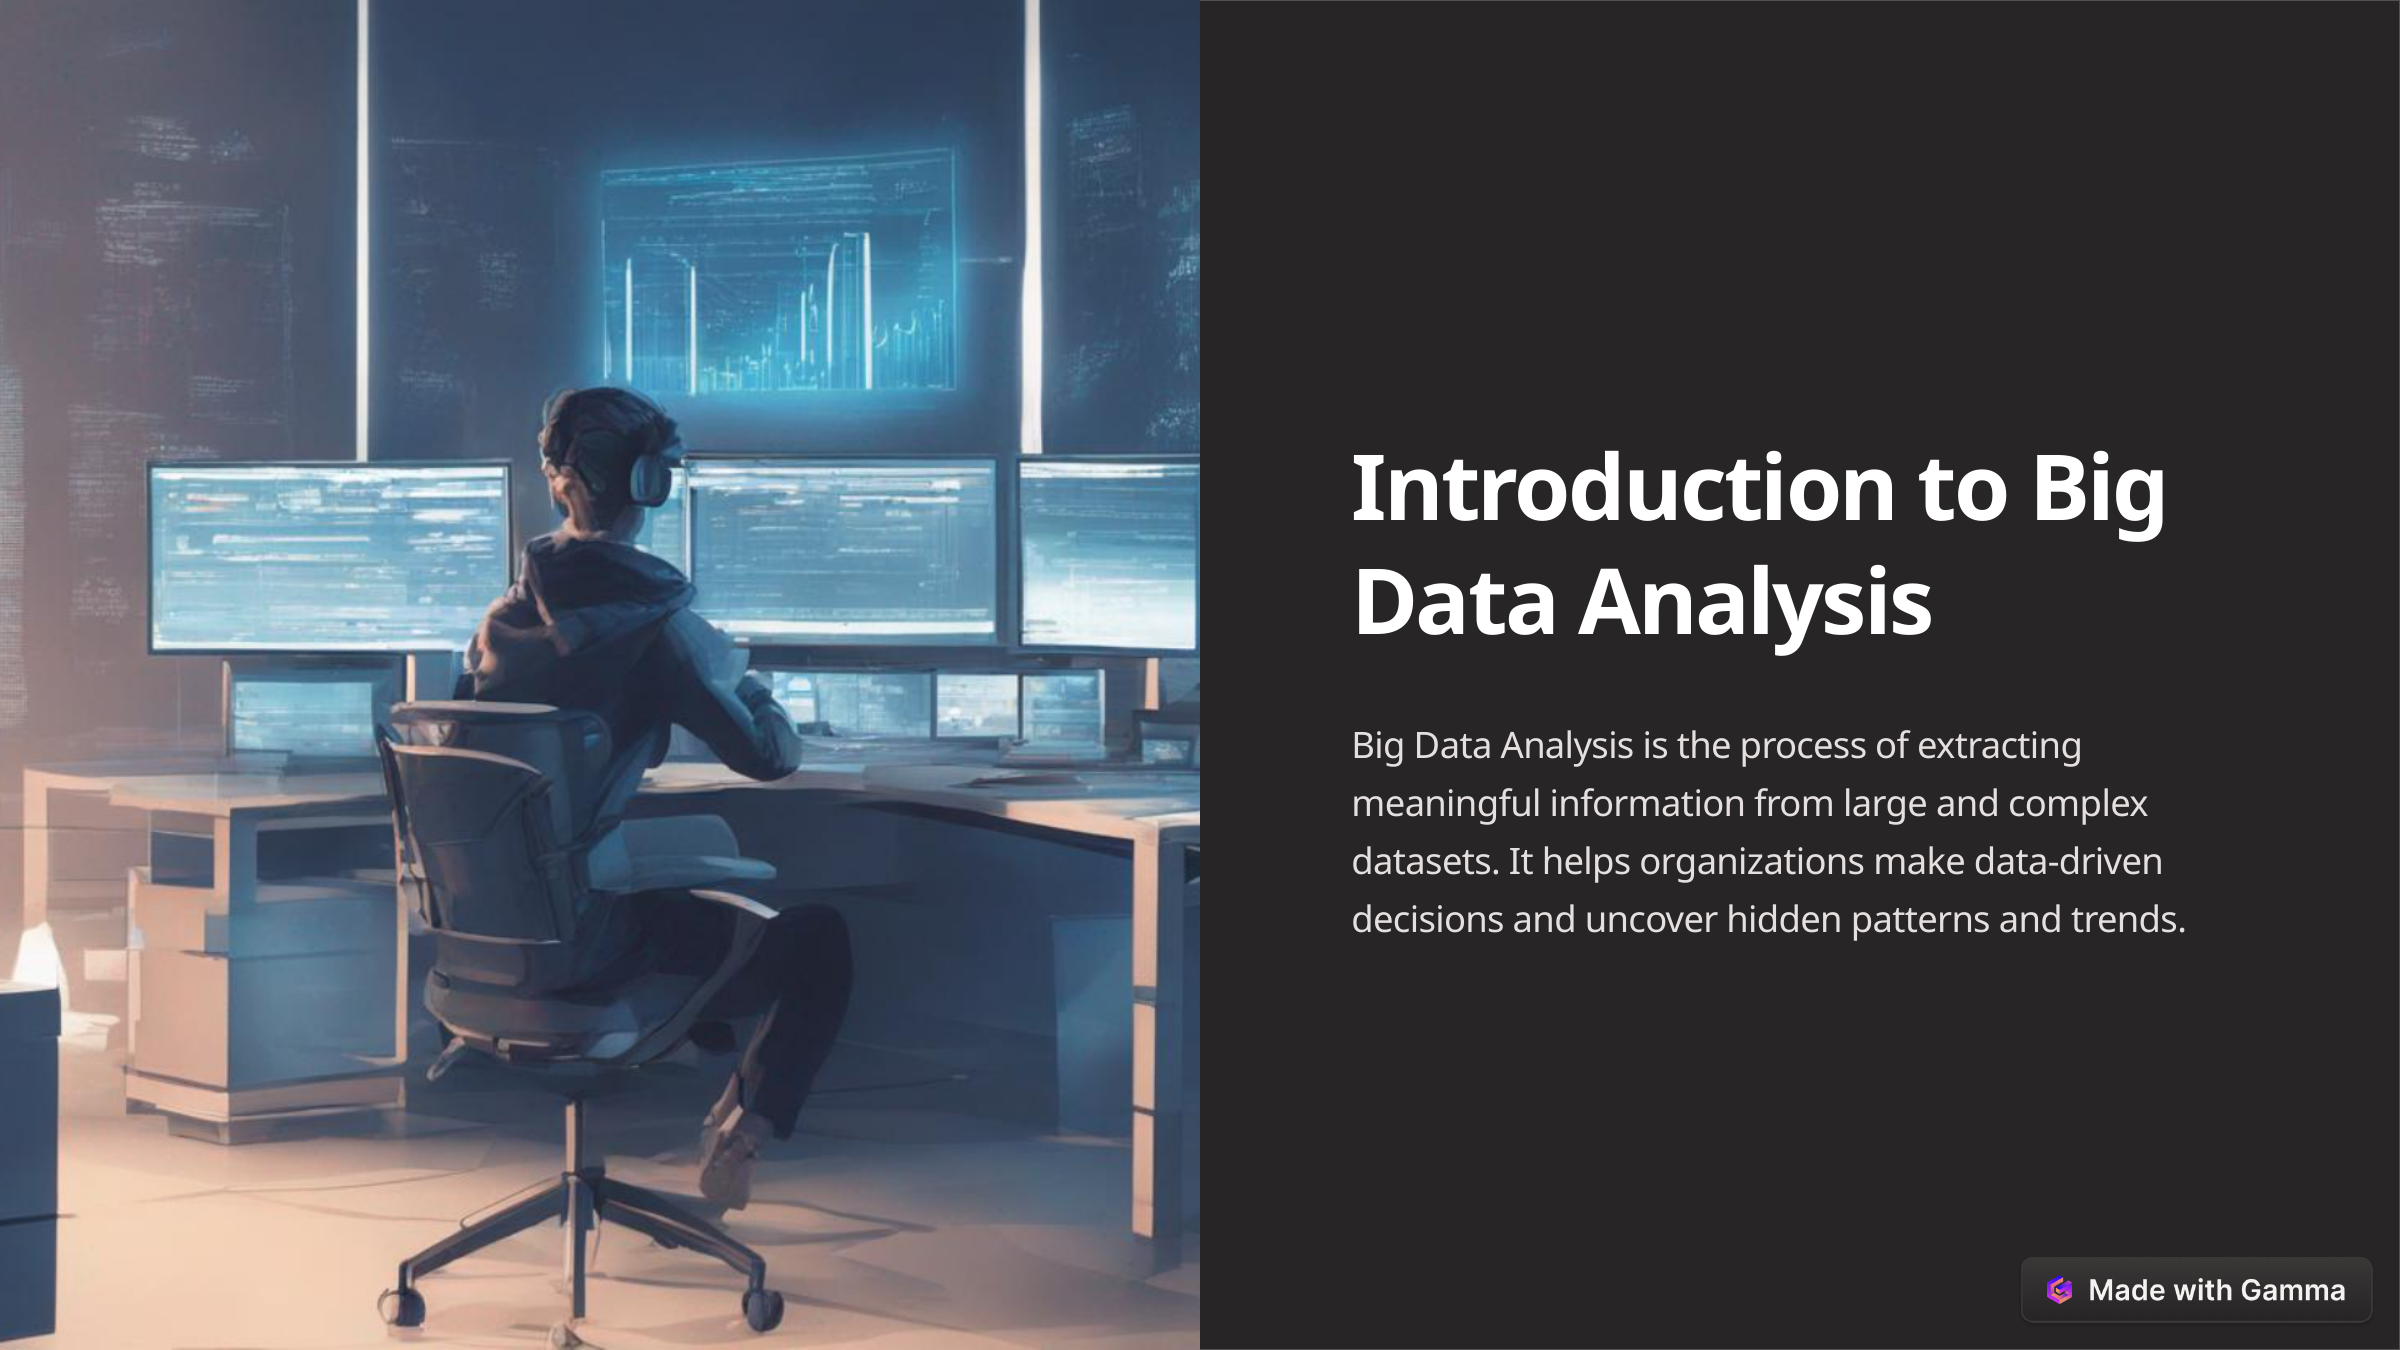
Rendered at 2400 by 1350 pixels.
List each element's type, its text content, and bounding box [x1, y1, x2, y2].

picture [2008, 1244, 2385, 1335]
text_box Introduction to Big Data Analysis [1336, 417, 2264, 645]
text_box [1200, 0, 2400, 1350]
text_box Big Data Analysis is the process of extracting meaningful information from large and complex datasets. It helps organizations make data-driven decisions and uncover hidden patterns and trends. [1336, 699, 2264, 933]
picture [0, 0, 1200, 1350]
